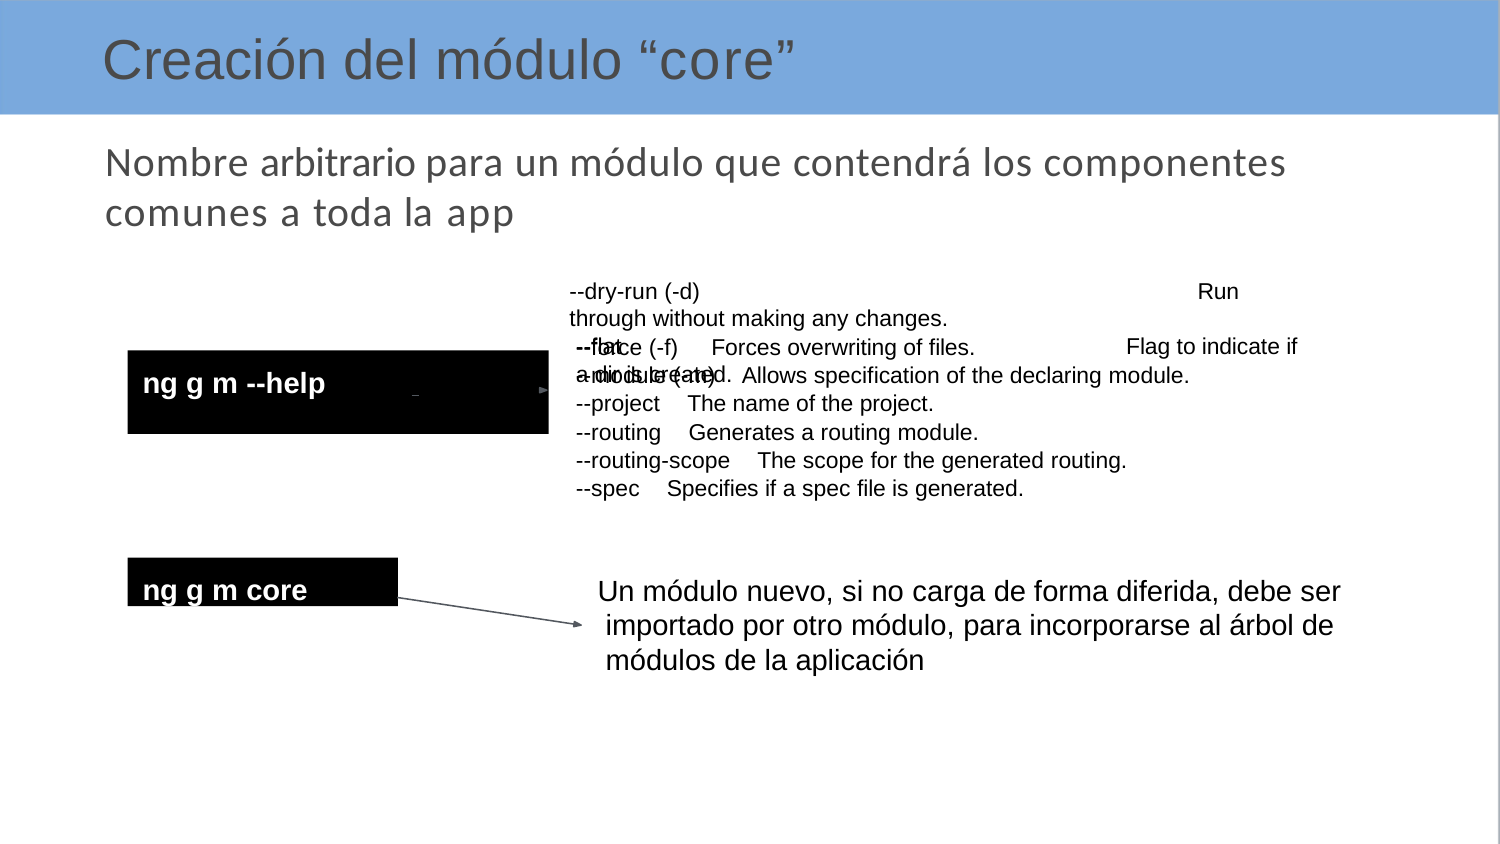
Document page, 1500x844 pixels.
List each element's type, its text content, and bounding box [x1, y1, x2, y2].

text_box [538, 386, 548, 394]
text_box ng g m core [127, 557, 398, 607]
text_box Nombre arbitrario para un módulo que contendrá los componentes comunes a toda la app --dry-run (-d) Run through without making any changes. --flat Flag to indicate if a dir is created. [102, 132, 1311, 387]
text_box --project The name of the project. --routing Generates a routing module. --routing-scope The scope for the generated routing. --spec Specifies if a spec file is generated. [573, 386, 1128, 501]
title Creación del módulo “core” [100, 21, 803, 165]
text_box --force (-f) Forces overwriting of files. --module (-m) Allows specification of the declaring module. [573, 330, 1192, 389]
picture [0, 0, 1500, 844]
text_box ng g m --help [127, 350, 549, 434]
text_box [396, 596, 583, 628]
text_box Un módulo nuevo, si no carga de forma diferida, debe ser importado por otro módulo, para incorporarse al árbol de módulos de la aplicación [595, 569, 1343, 676]
